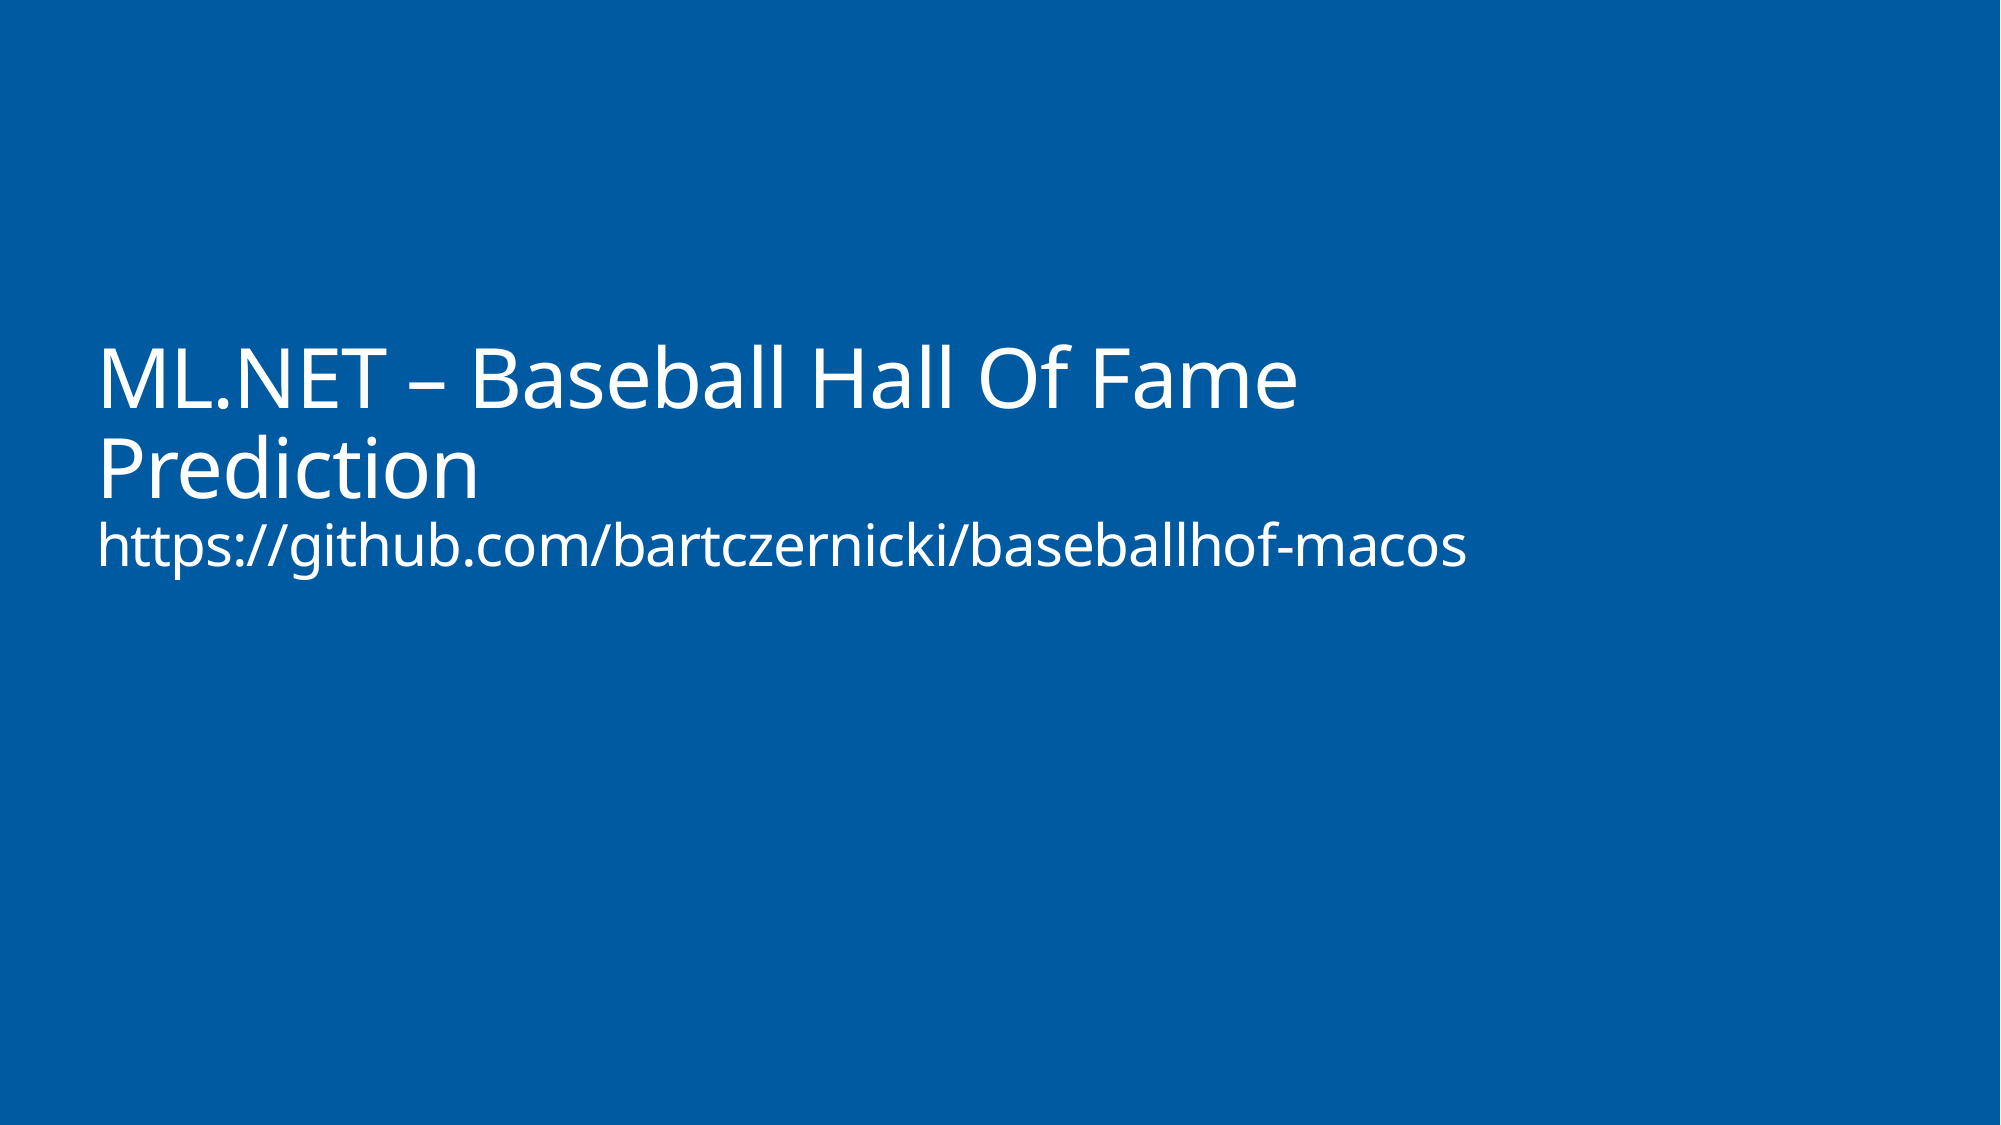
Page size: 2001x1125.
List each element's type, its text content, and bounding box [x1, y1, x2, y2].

title ML.NET – Baseball Hall Of Fame Prediction https://github.com/bartczernicki/baseballhof-macos [96, 424, 1596, 580]
